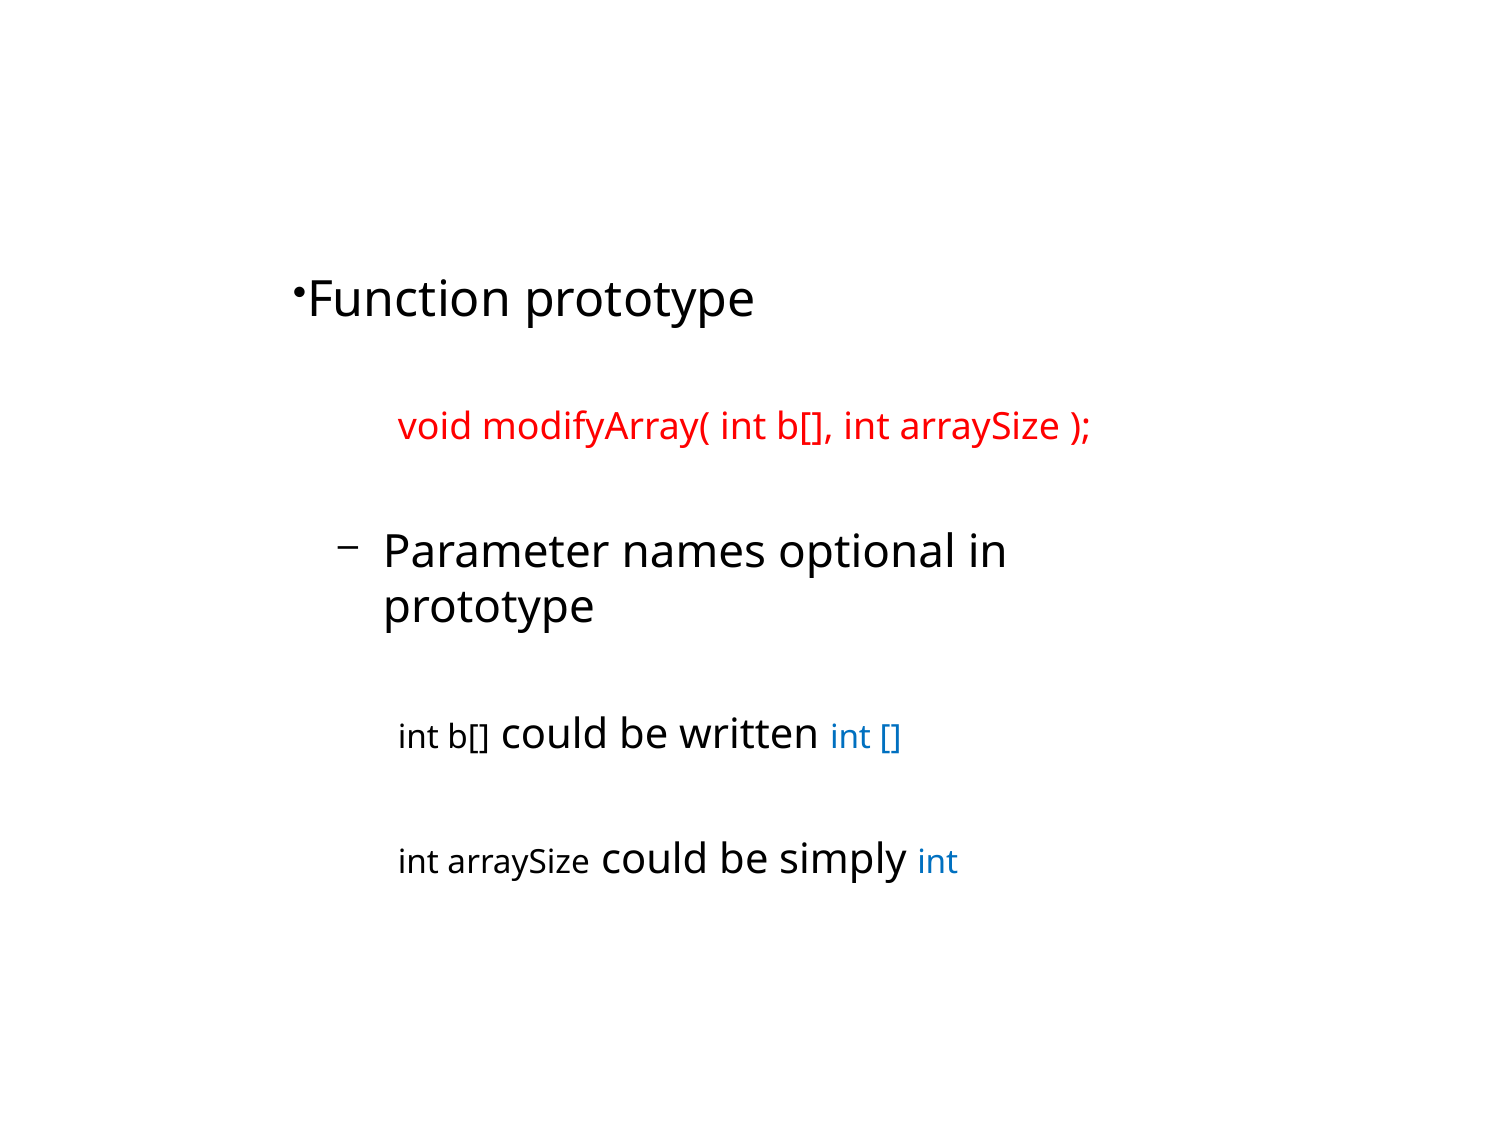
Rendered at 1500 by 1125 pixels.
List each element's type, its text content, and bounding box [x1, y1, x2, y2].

list Function prototype void modifyArray( int b[], int arraySize ); Parameter names optional in prototype int b[] could be written int [] int arraySize could be simply int [278, 259, 1222, 866]
